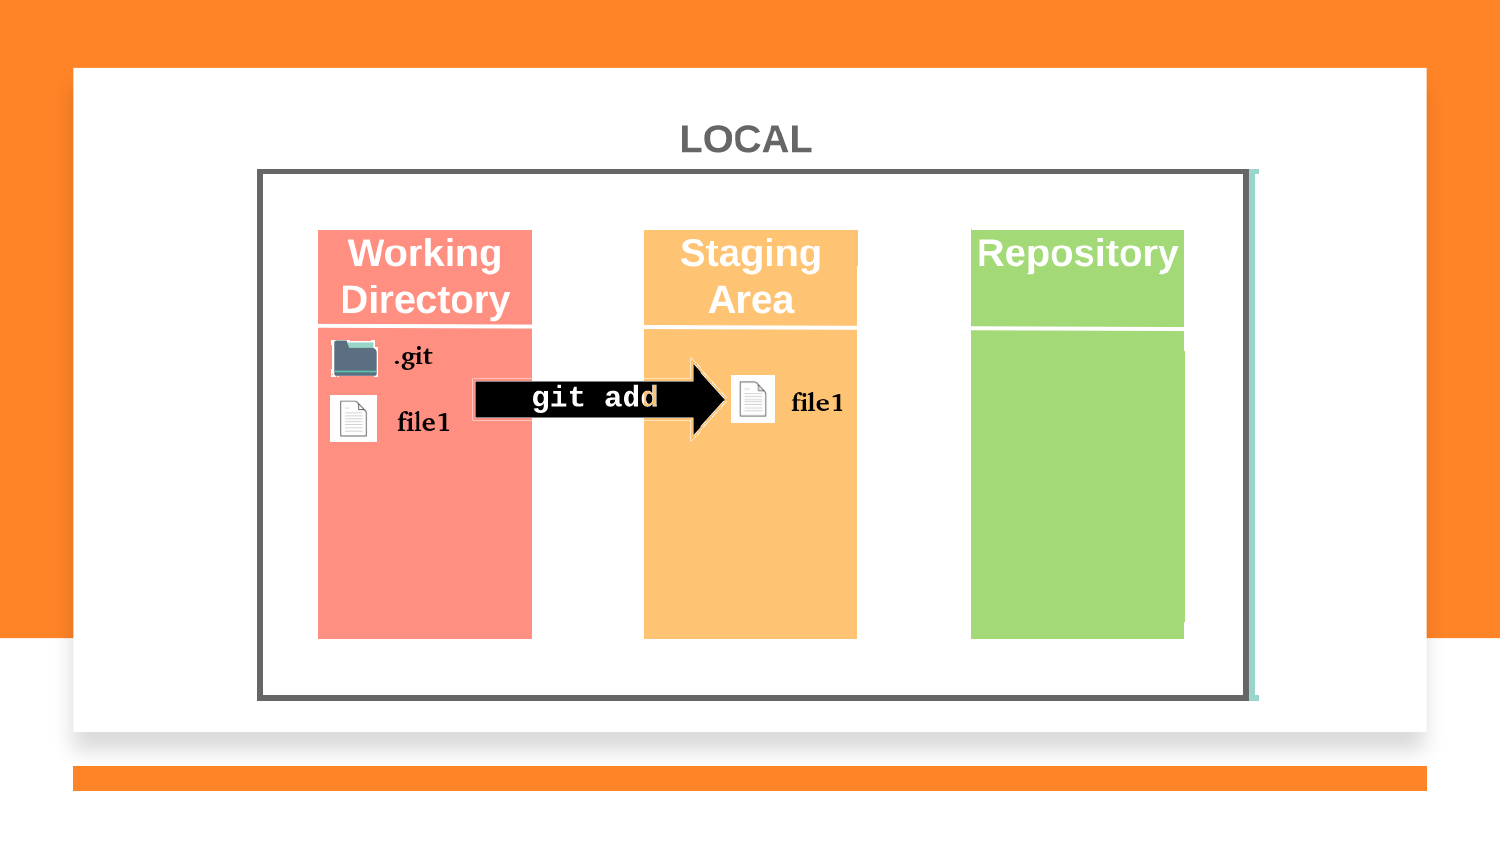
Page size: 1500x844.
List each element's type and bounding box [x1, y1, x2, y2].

text_box [73, 67, 1427, 733]
text_box [0, 0, 1500, 639]
text_box [0, 639, 1500, 844]
picture [240, 93, 1260, 709]
